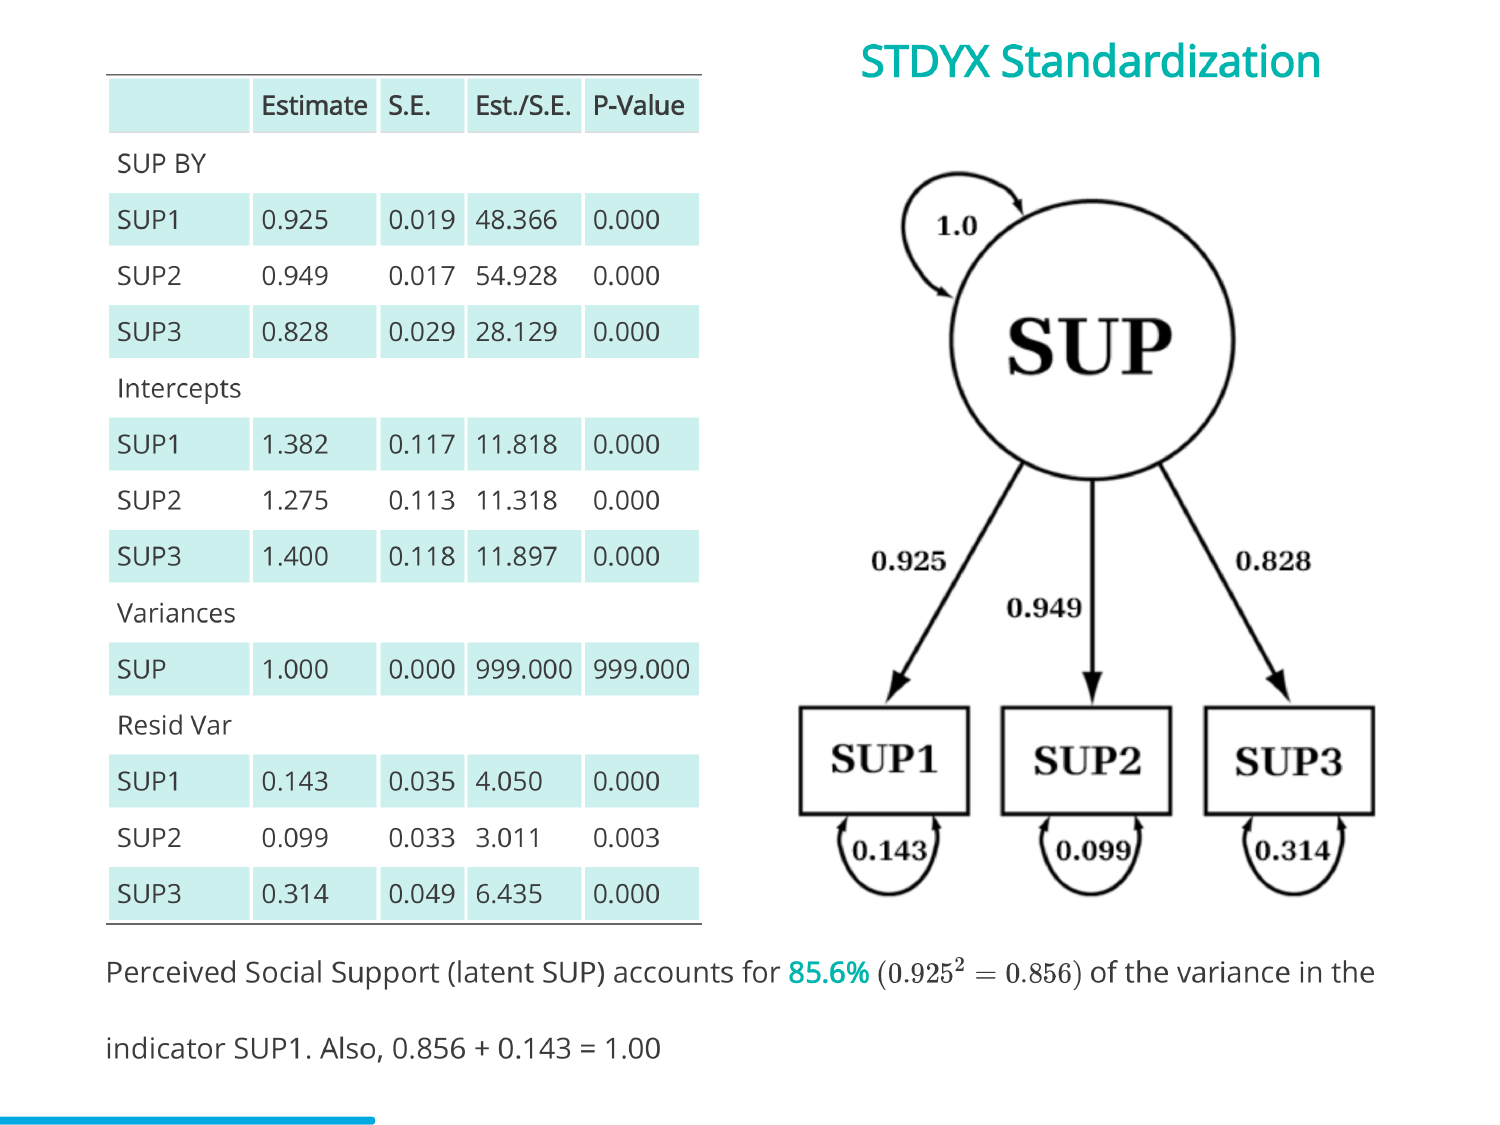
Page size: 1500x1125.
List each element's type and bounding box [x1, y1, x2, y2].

list [0, 0, 1500, 1125]
